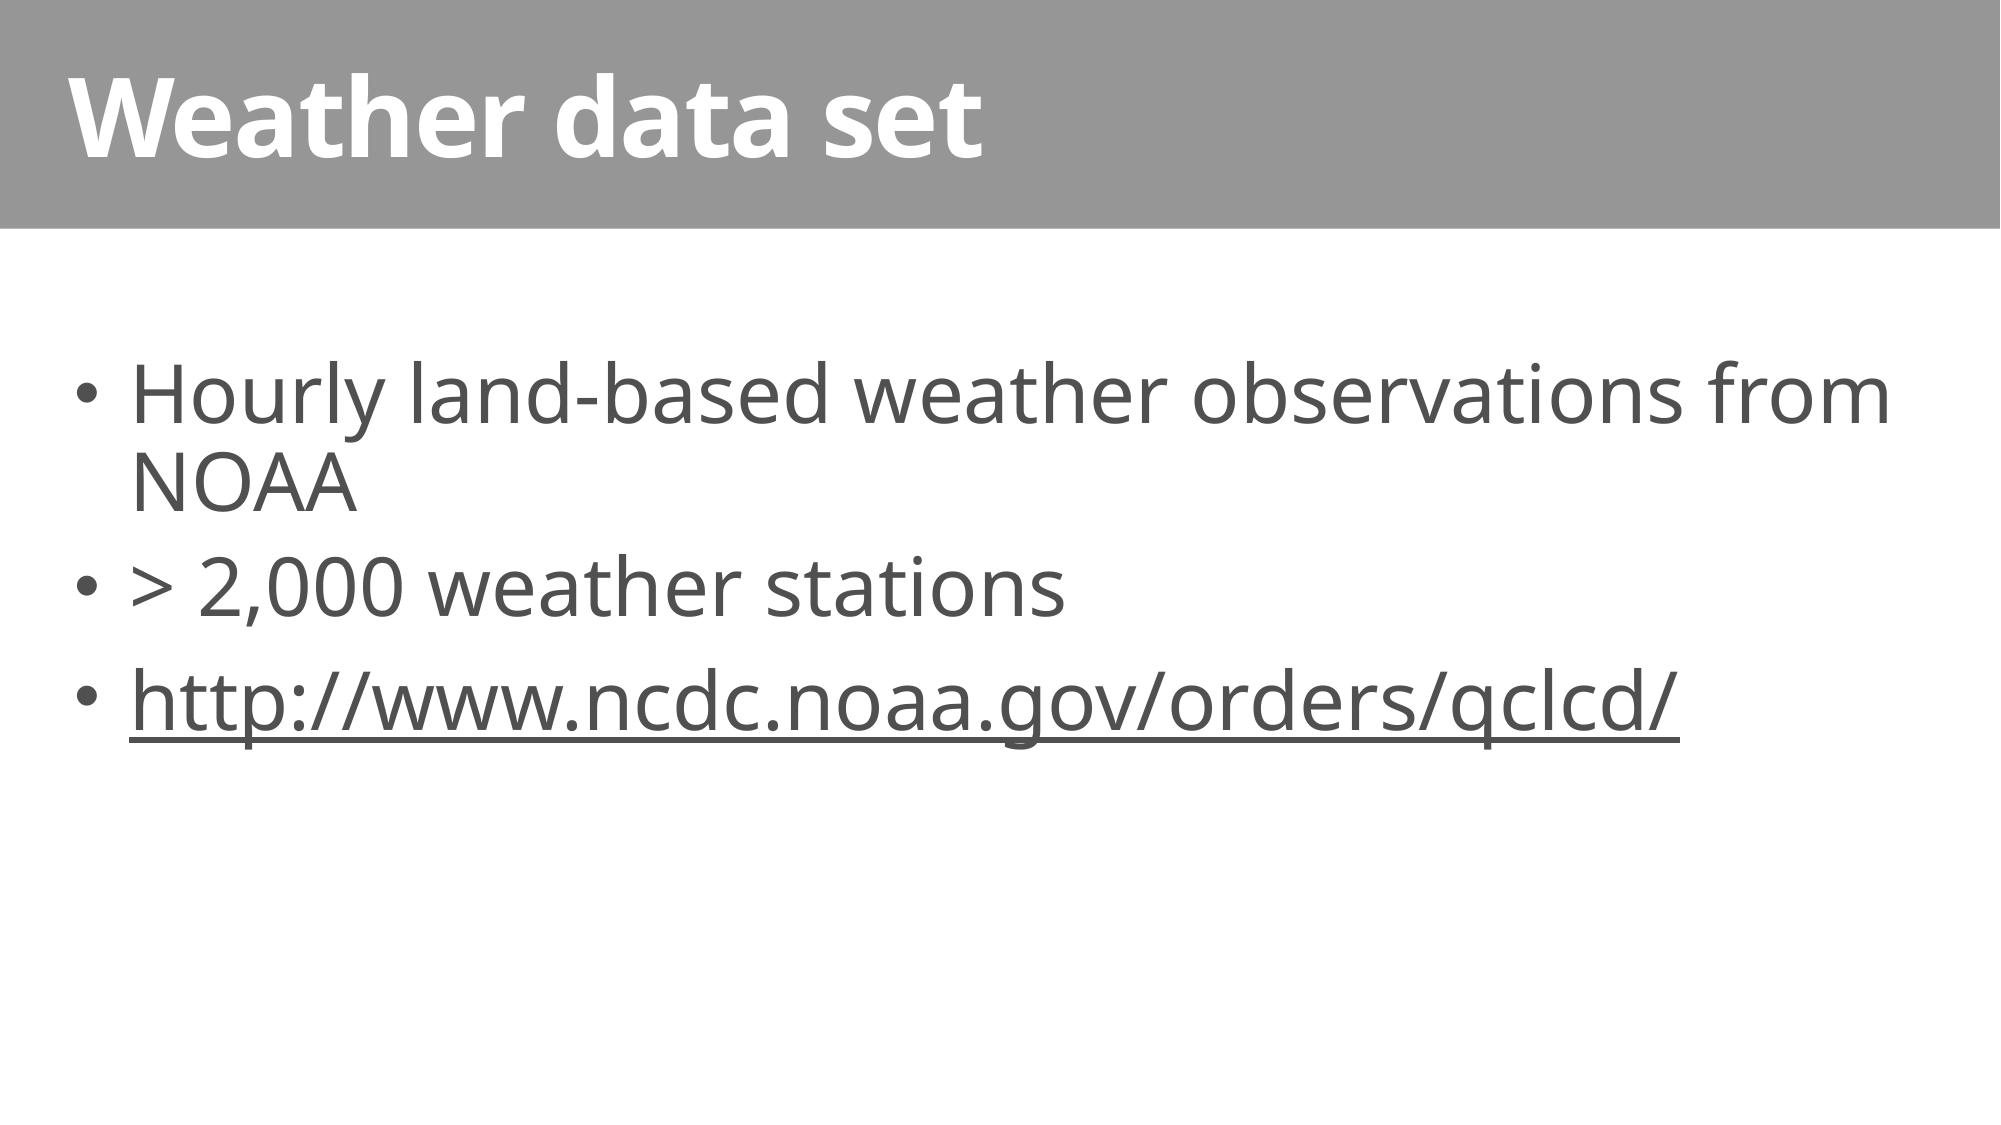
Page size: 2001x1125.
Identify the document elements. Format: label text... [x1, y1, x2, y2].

text_box [0, 0, 2000, 229]
title Weather data set [44, 47, 1957, 196]
list Hourly land-based weather observations from NOAA > 2,000 weather stations http://www.ncdc.noaa.gov/orders/qclcd/ [44, 329, 1956, 845]
